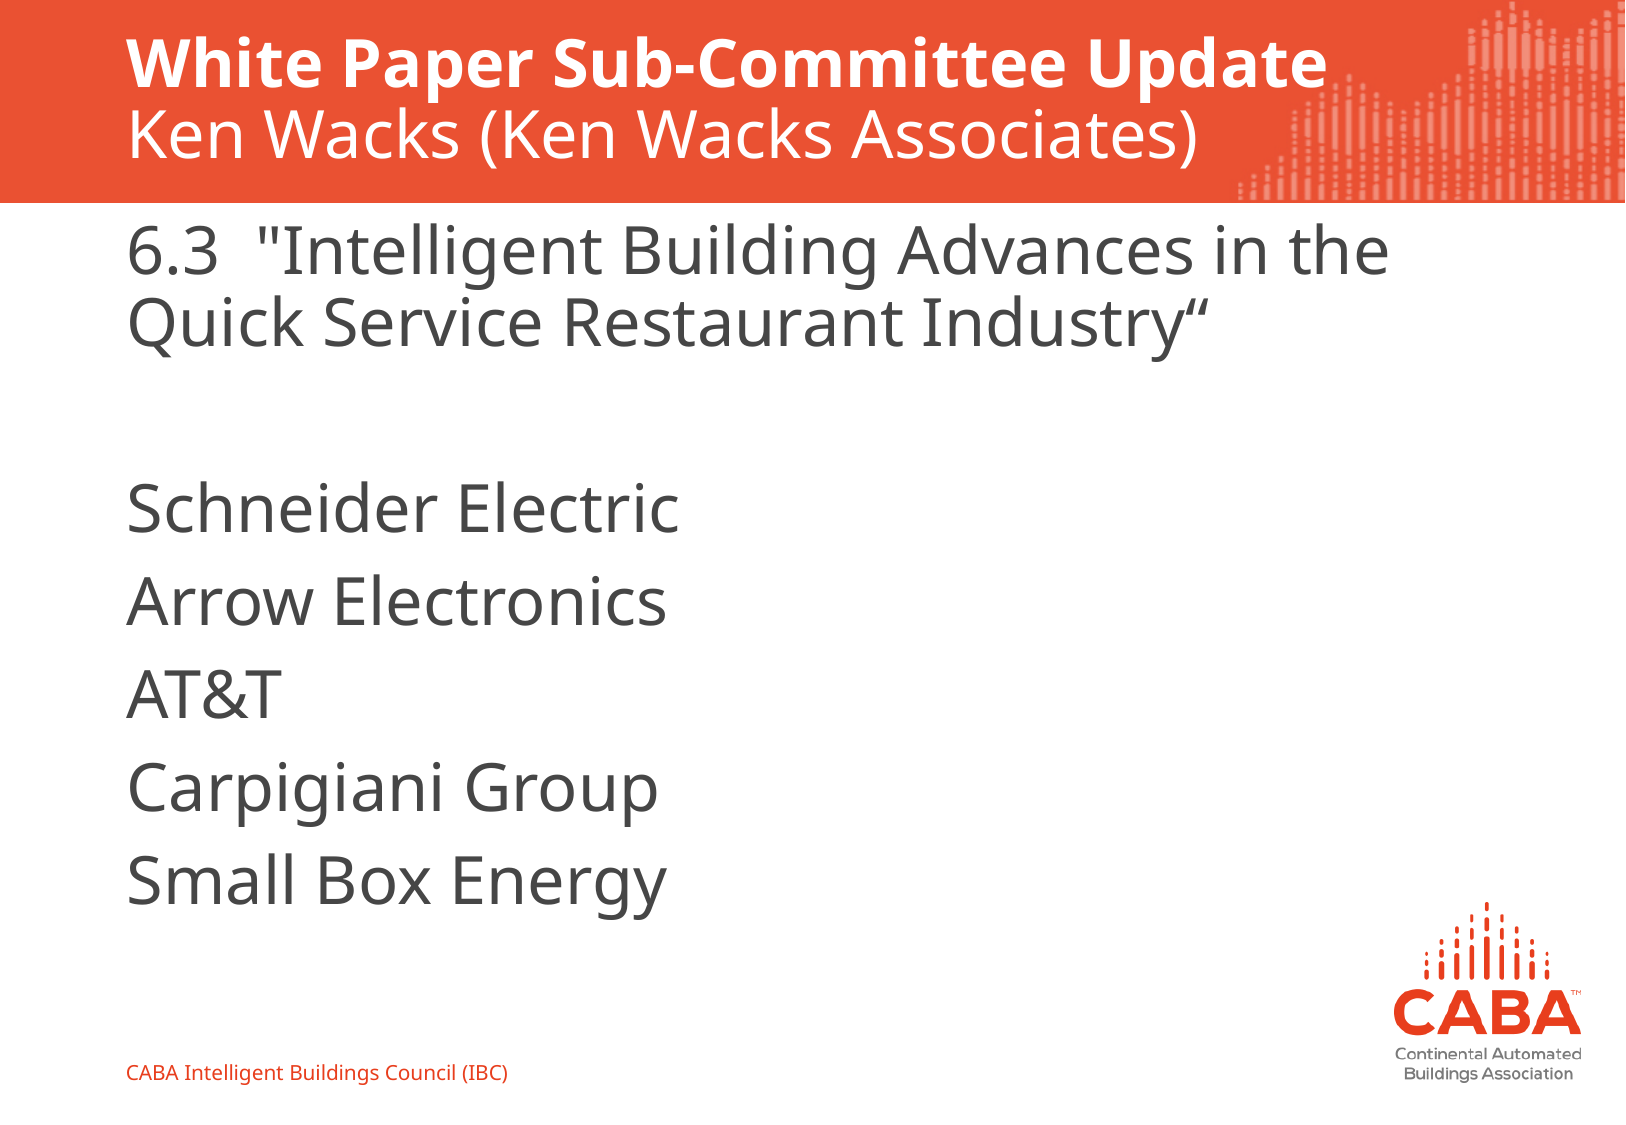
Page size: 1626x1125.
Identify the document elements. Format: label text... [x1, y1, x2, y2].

title White Paper Sub-Committee Update Ken Wacks (Ken Wacks Associates) [111, 22, 1378, 108]
picture [0, 0, 1625, 203]
picture [1350, 859, 1625, 1125]
list 6.3 "Intelligent Building Advances in the Quick Service Restaurant Industry“ Schneider Electric Arrow Electronics AT&T Carpigiani Group Small Box Energy [111, 209, 1500, 1023]
